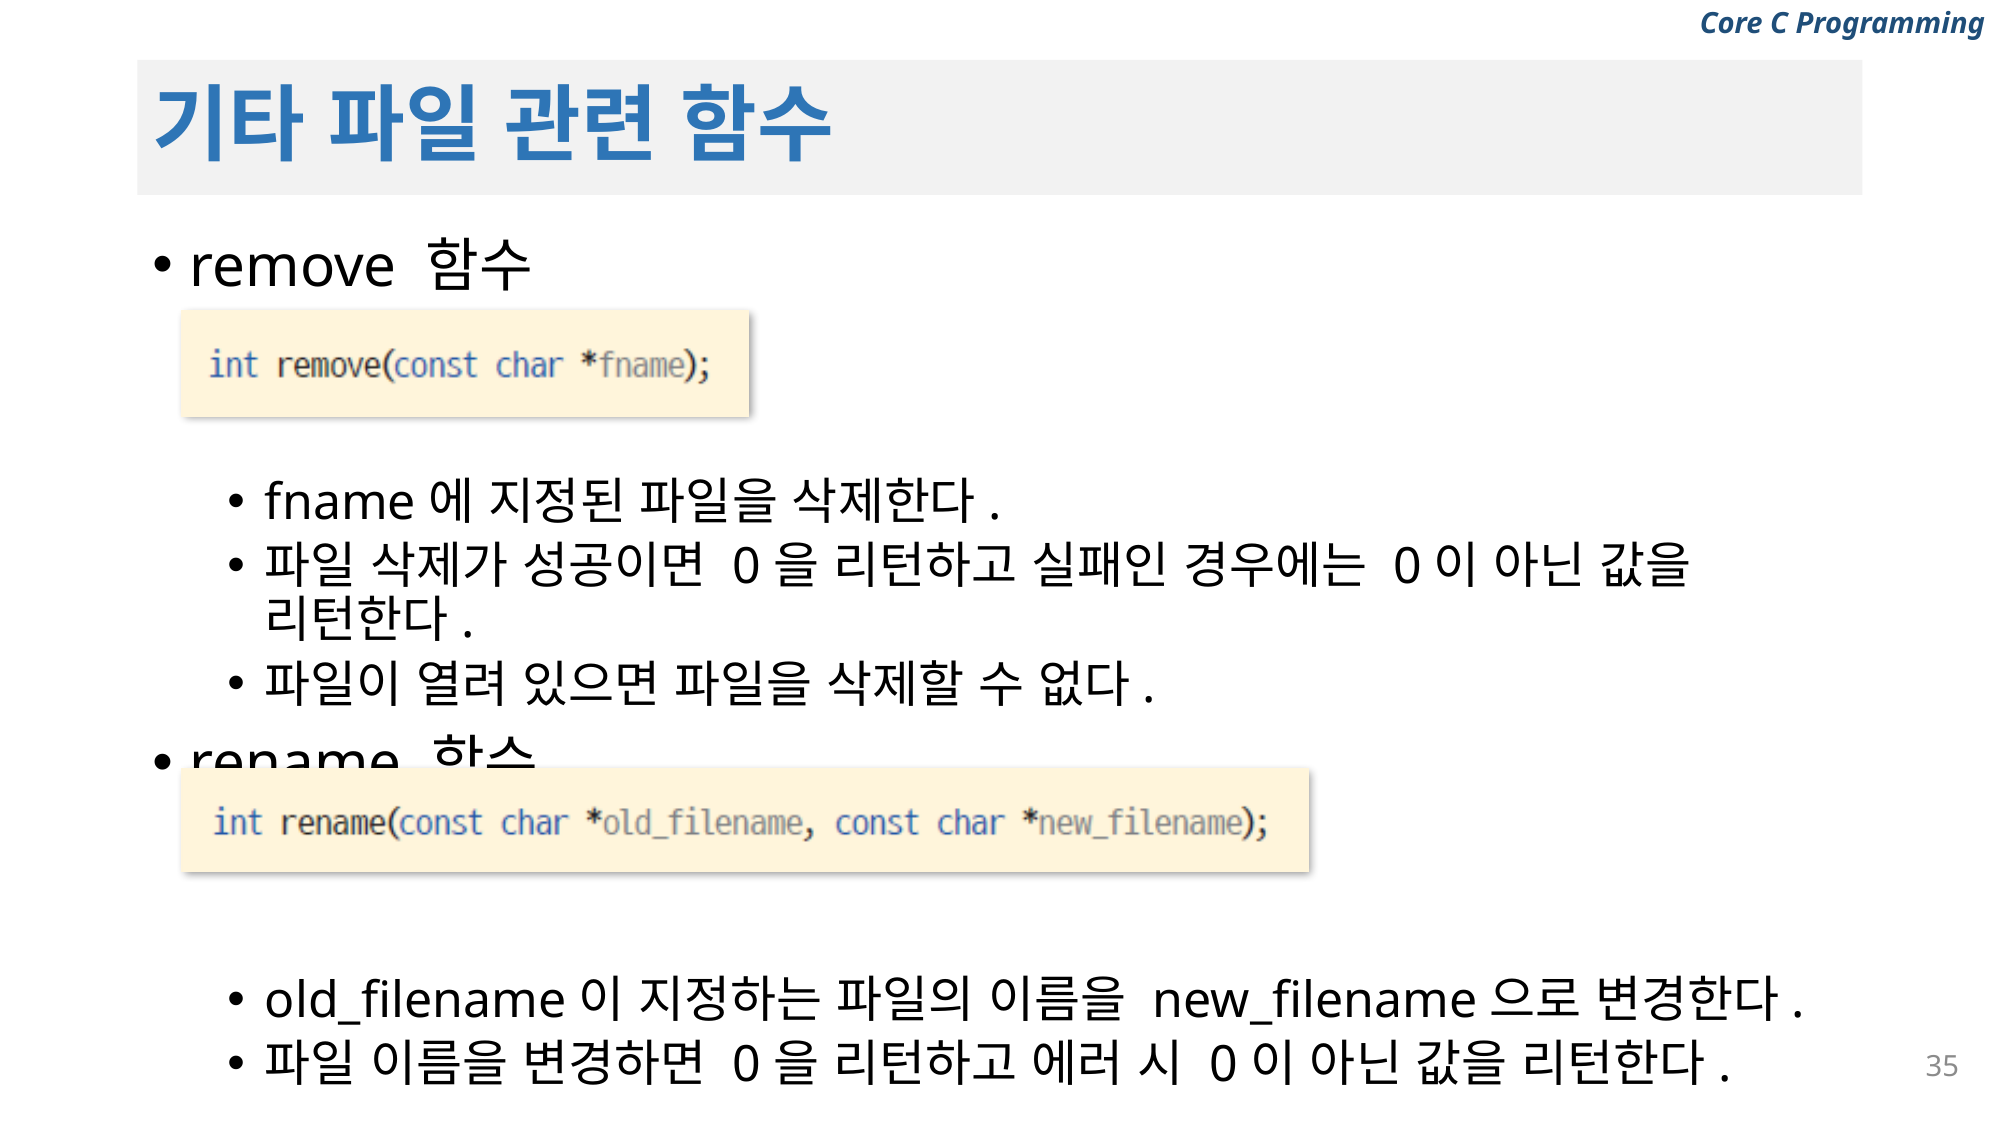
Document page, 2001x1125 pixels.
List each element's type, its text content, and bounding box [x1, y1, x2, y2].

list remove 함수 fname에 지정된 파일을 삭제한다. 파일 삭제가 성공이면 0을 리턴하고 실패인 경우에는 0이 아닌 값을 리턴한다. 파일이 열려 있으면 파일을 삭제할 수 없다. rename 함수 old_filename이 지정하는 파일의 이름을 new_filename으로 변경한다. 파일 이름을 변경하면 0을 리턴하고 에러 시 0이 아닌 값을 리턴한다. [137, 228, 1863, 1084]
title 기타 파일 관련 함수 [137, 59, 1863, 195]
picture [181, 768, 1309, 872]
slide_number 35 [1850, 1028, 1975, 1107]
picture [181, 310, 749, 417]
